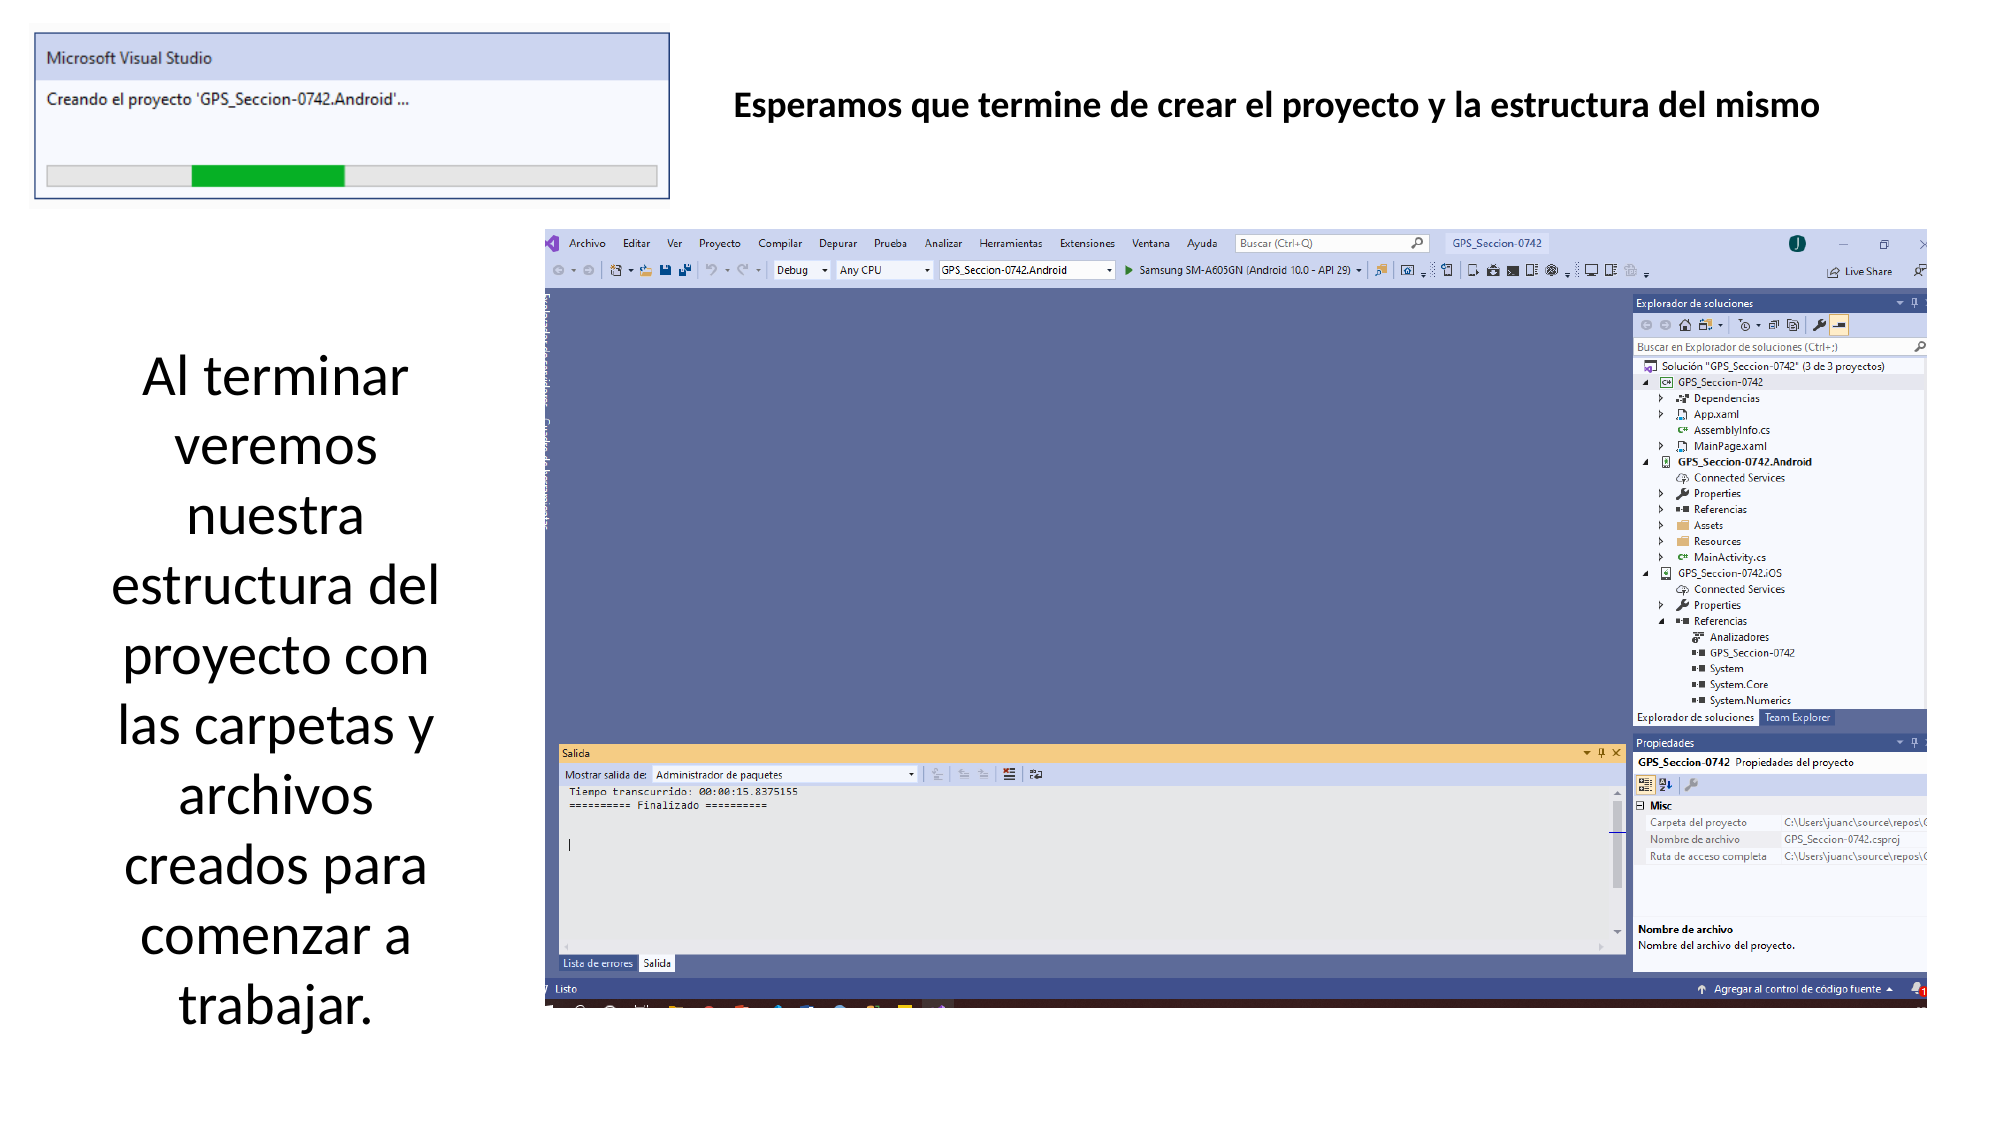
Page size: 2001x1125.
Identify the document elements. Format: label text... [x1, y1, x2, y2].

text_box Al terminar veremos nuestra estructura del proyecto con las carpetas y archivos creados para comenzar a trabajar. [69, 329, 483, 1052]
text_box Esperamos que termine de crear el proyecto y la estructura del mismo [718, 72, 1948, 133]
picture [29, 23, 670, 209]
picture [545, 228, 1927, 1009]
